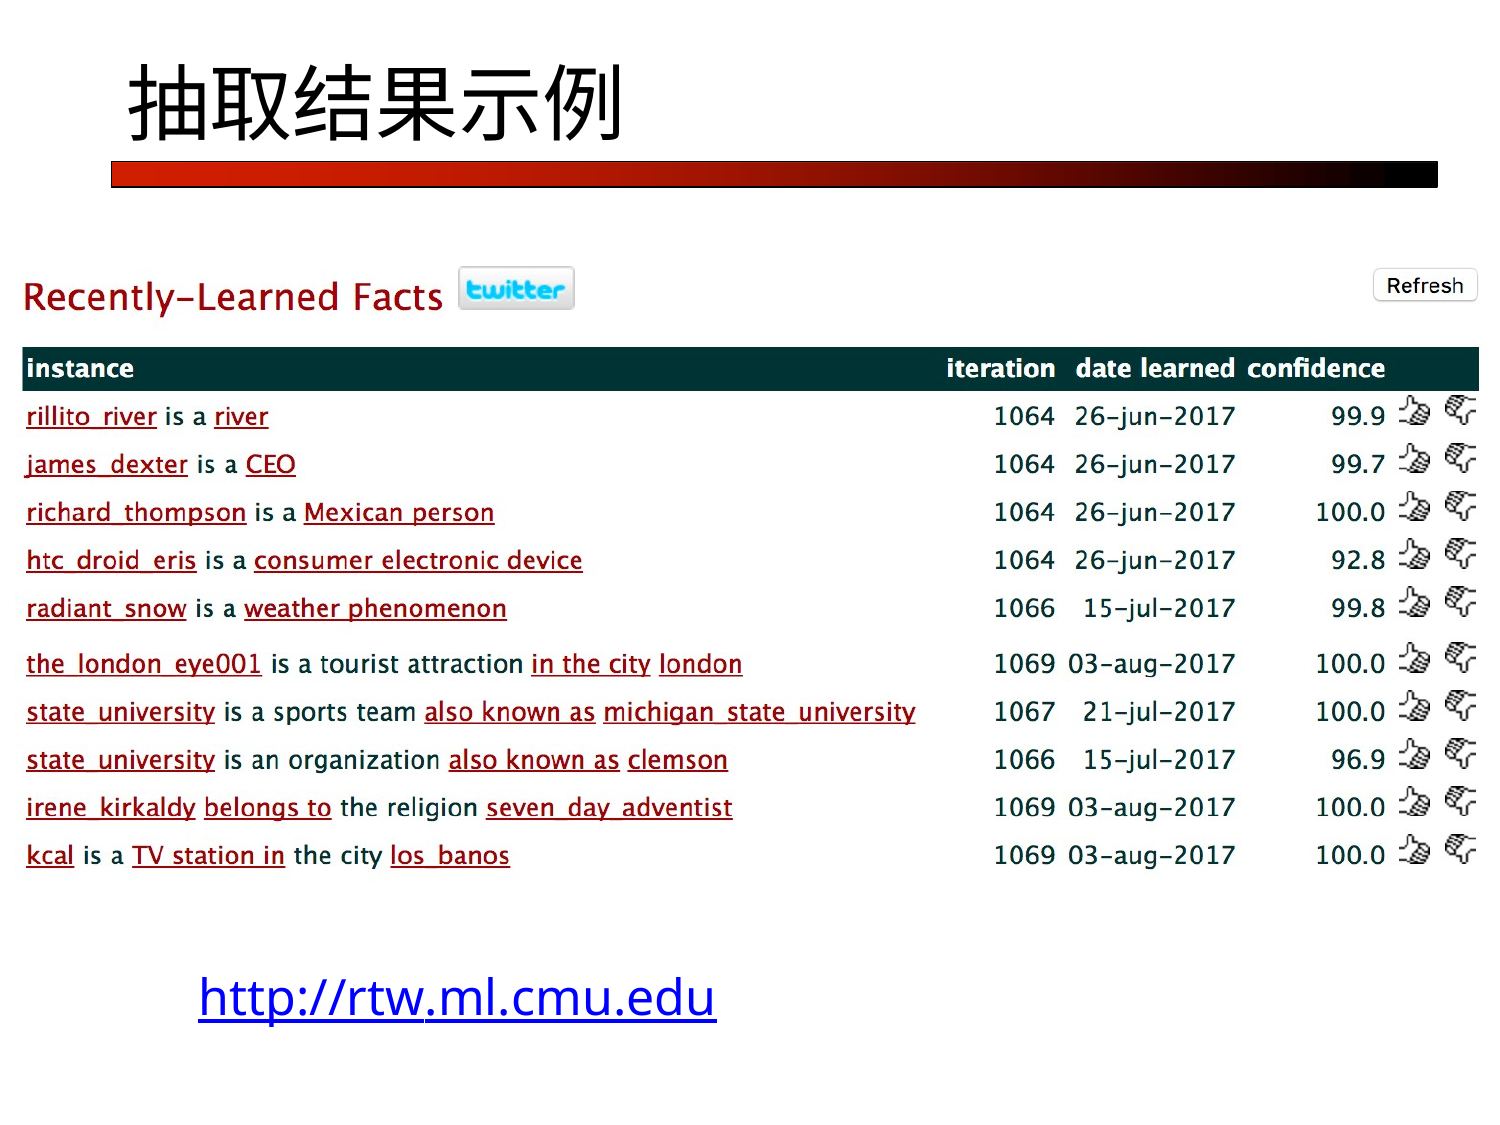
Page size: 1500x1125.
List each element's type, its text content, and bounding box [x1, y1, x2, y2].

text_box http://rtw.ml.cmu.edu [196, 965, 722, 1028]
title 抽取结果示例 [124, 51, 1376, 154]
text_box [111, 161, 1437, 188]
text_box [0, 237, 1500, 885]
